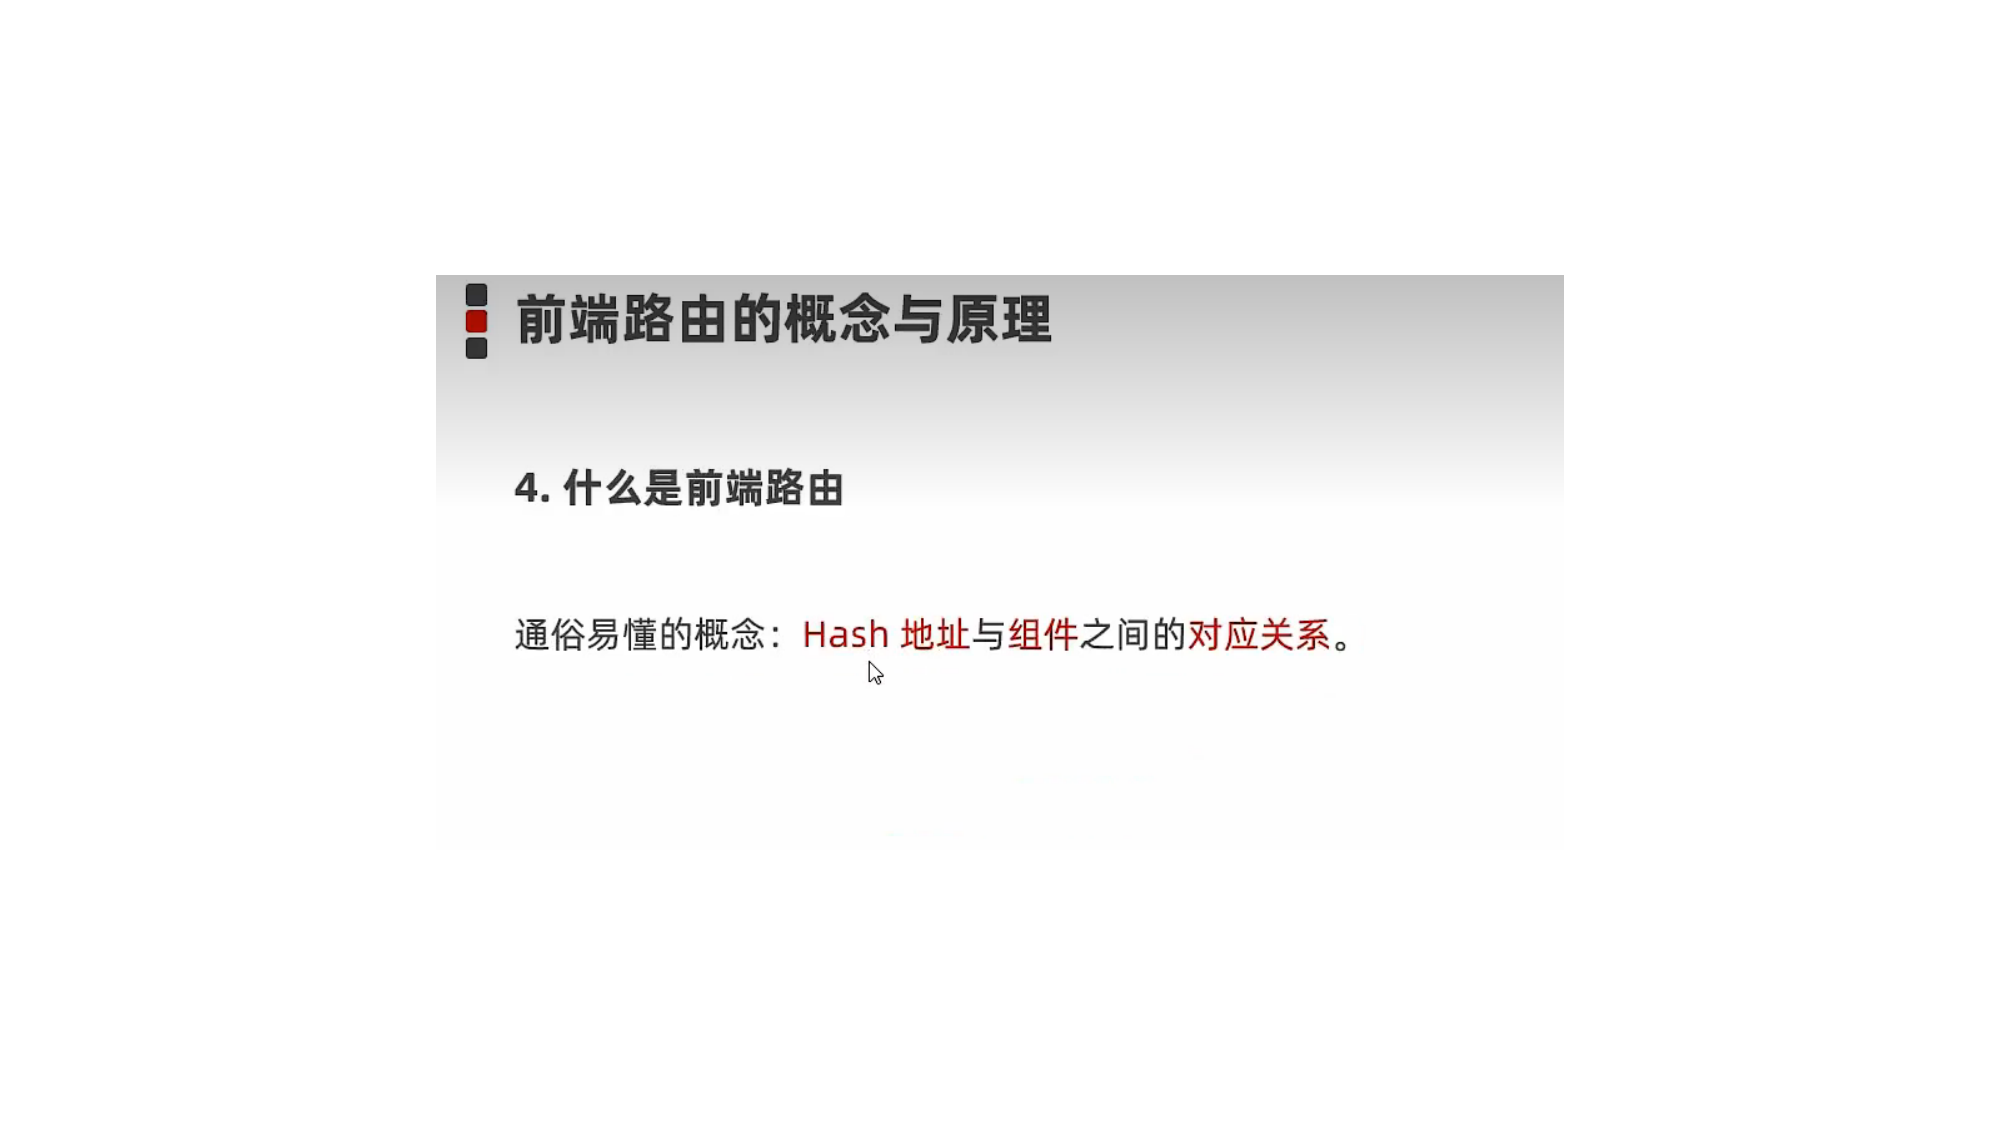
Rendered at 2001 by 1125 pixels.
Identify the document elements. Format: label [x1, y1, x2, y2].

picture [436, 275, 1564, 850]
